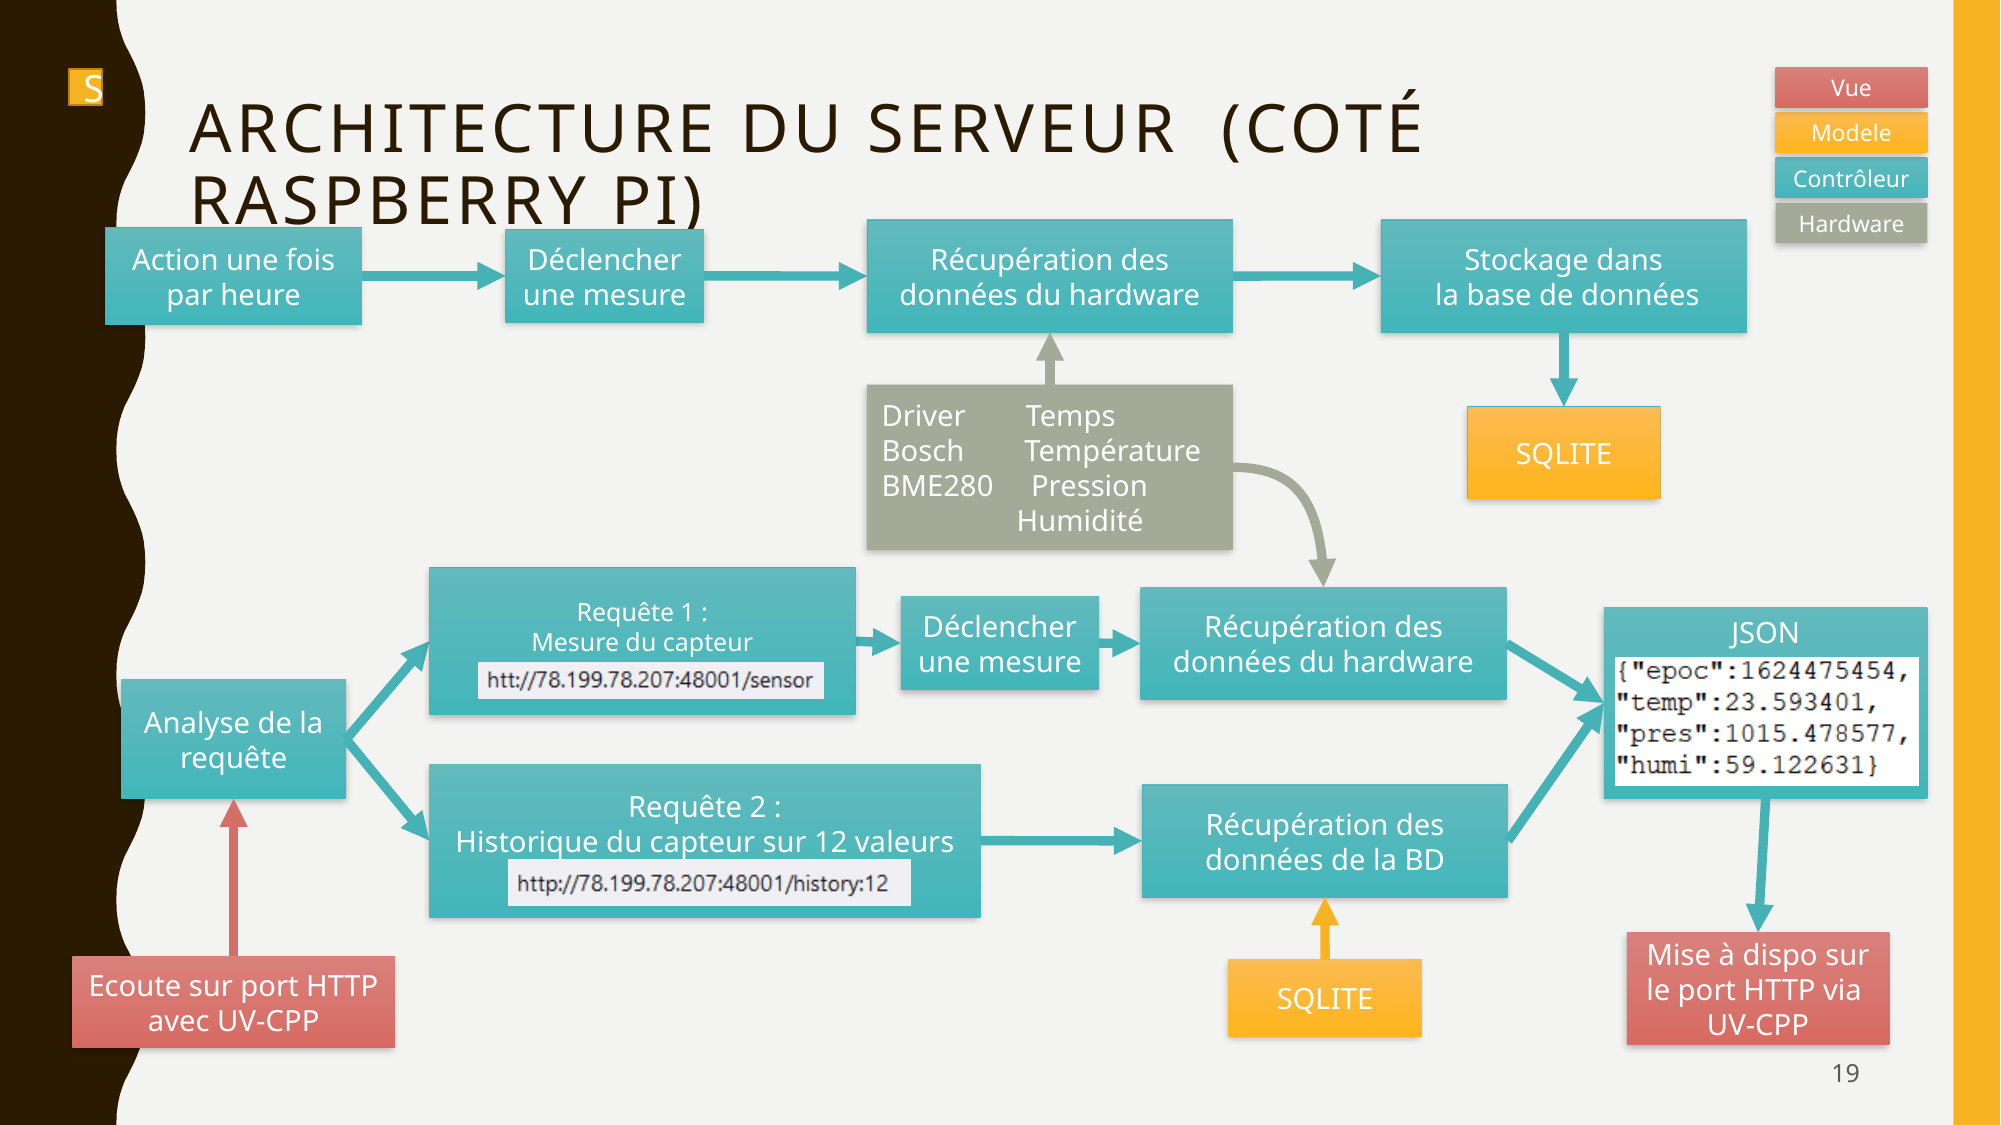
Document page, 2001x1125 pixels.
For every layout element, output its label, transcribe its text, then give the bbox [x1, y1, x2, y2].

text_box Stockage dans la base de données [1380, 219, 1747, 333]
title Architecture du Serveur (Coté Raspberry PI) [174, 87, 1773, 174]
text_box Récupération des données de la BD [1142, 784, 1508, 898]
text_box Mise à dispo sur le port HTTP via UV-CPP [1626, 932, 1890, 1045]
picture [1615, 657, 1919, 786]
text_box Driver Temps Bosch Température BME280 Pression Humidité [866, 384, 1233, 550]
text_box JSON [1603, 607, 1928, 799]
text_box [1232, 467, 1324, 588]
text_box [1507, 703, 1604, 841]
picture [478, 662, 824, 699]
text_box Analyse de la requête [121, 679, 346, 799]
slide_number 19 [1412, 1045, 1875, 1103]
text_box Déclencher une mesure [505, 229, 704, 323]
text_box S [68, 68, 103, 106]
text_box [1757, 798, 1766, 933]
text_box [1506, 643, 1604, 703]
picture [508, 859, 911, 906]
text_box SQLITE [1228, 959, 1422, 1037]
text_box Hardware [1775, 202, 1928, 243]
text_box Action une fois par heure [105, 227, 362, 325]
text_box Déclencher une mesure [900, 596, 1100, 690]
text_box Contrôleur [1775, 158, 1928, 198]
text_box Ecoute sur port HTTP avec UV-CPP [72, 956, 396, 1048]
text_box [346, 739, 430, 841]
text_box Récupération des données du hardware [866, 219, 1233, 333]
text_box Vue [1775, 67, 1928, 108]
text_box SQLITE [1467, 406, 1661, 499]
text_box Requête 2 : Historique du capteur sur 12 valeurs [429, 764, 981, 918]
text_box Requête 1 : Mesure du capteur [429, 567, 856, 715]
text_box Récupération des données du hardware [1140, 587, 1507, 700]
text_box Modele [1775, 114, 1928, 153]
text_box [346, 641, 430, 739]
